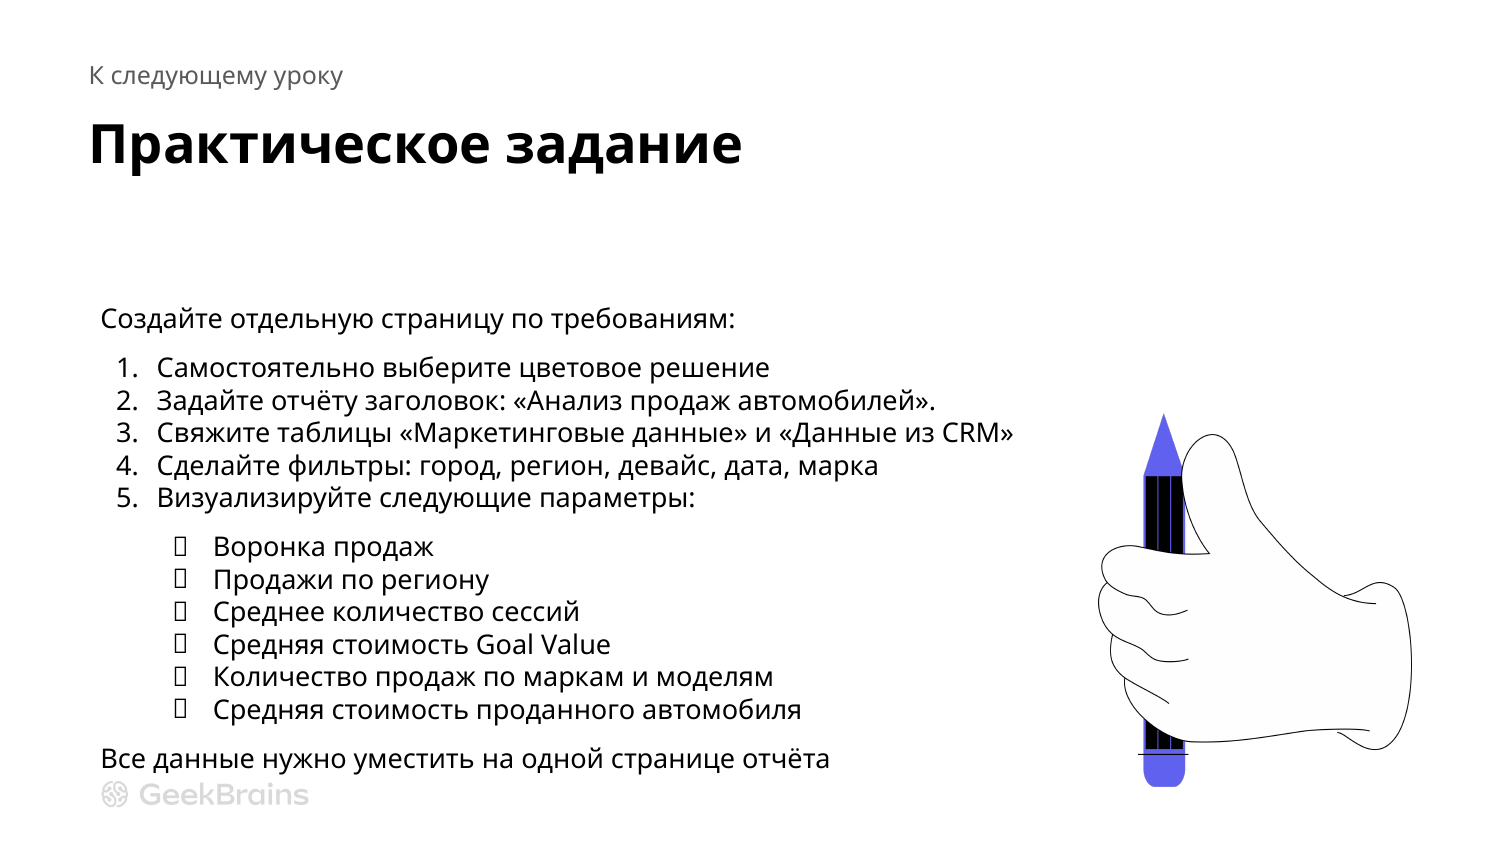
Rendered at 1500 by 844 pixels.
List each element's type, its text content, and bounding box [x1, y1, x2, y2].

picture [1097, 413, 1412, 788]
text_box Создайте отдельную страницу по требованиям: Самостоятельно выберите цветовое решение Задайте отчёту заголовок: «‎Анализ продаж автомобилей». Свяжите таблицы «Маркетинговые данные» и «Данные из CRM» Сделайте фильтры: город, регион, девайс, дата, марка Визуализируйте следующие параметры: Воронка продаж Продажи по региону Среднее количество сессий Средняя стоимость Goal Value Количество продаж по маркам и моделям Средняя стоимость проданного автомобиля Все данные нужно уместить на одной странице отчёта [88, 295, 1412, 774]
title Практическое задание [88, 118, 1412, 260]
picture [88, 767, 322, 822]
subtitle К следующему уроку [88, 33, 1500, 112]
